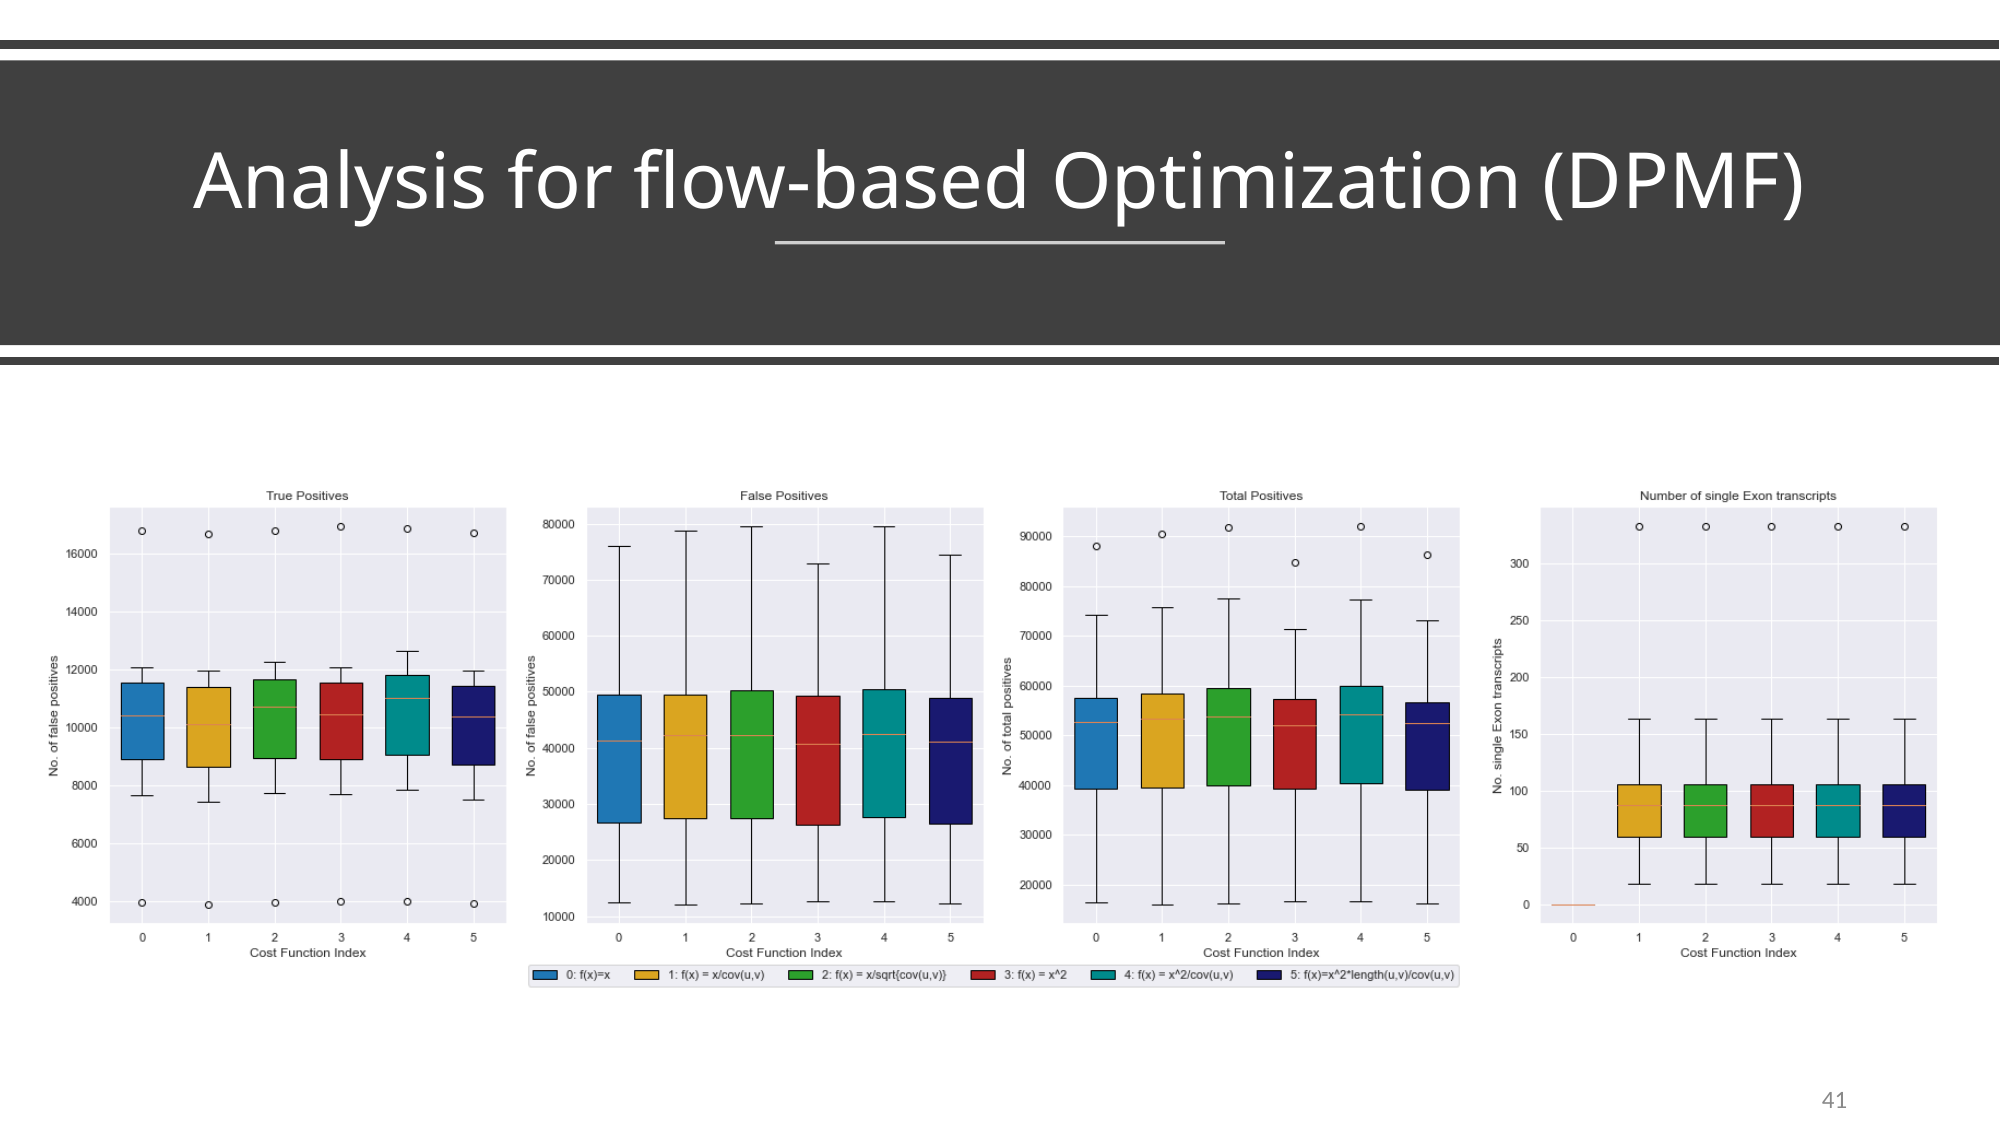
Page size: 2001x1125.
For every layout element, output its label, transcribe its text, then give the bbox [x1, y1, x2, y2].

title Analysis for flow-based Optimization (DPMF) [86, 80, 1914, 233]
slide_number 41 [1412, 1069, 1863, 1125]
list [27, 441, 1973, 992]
text_box [0, 59, 2000, 346]
